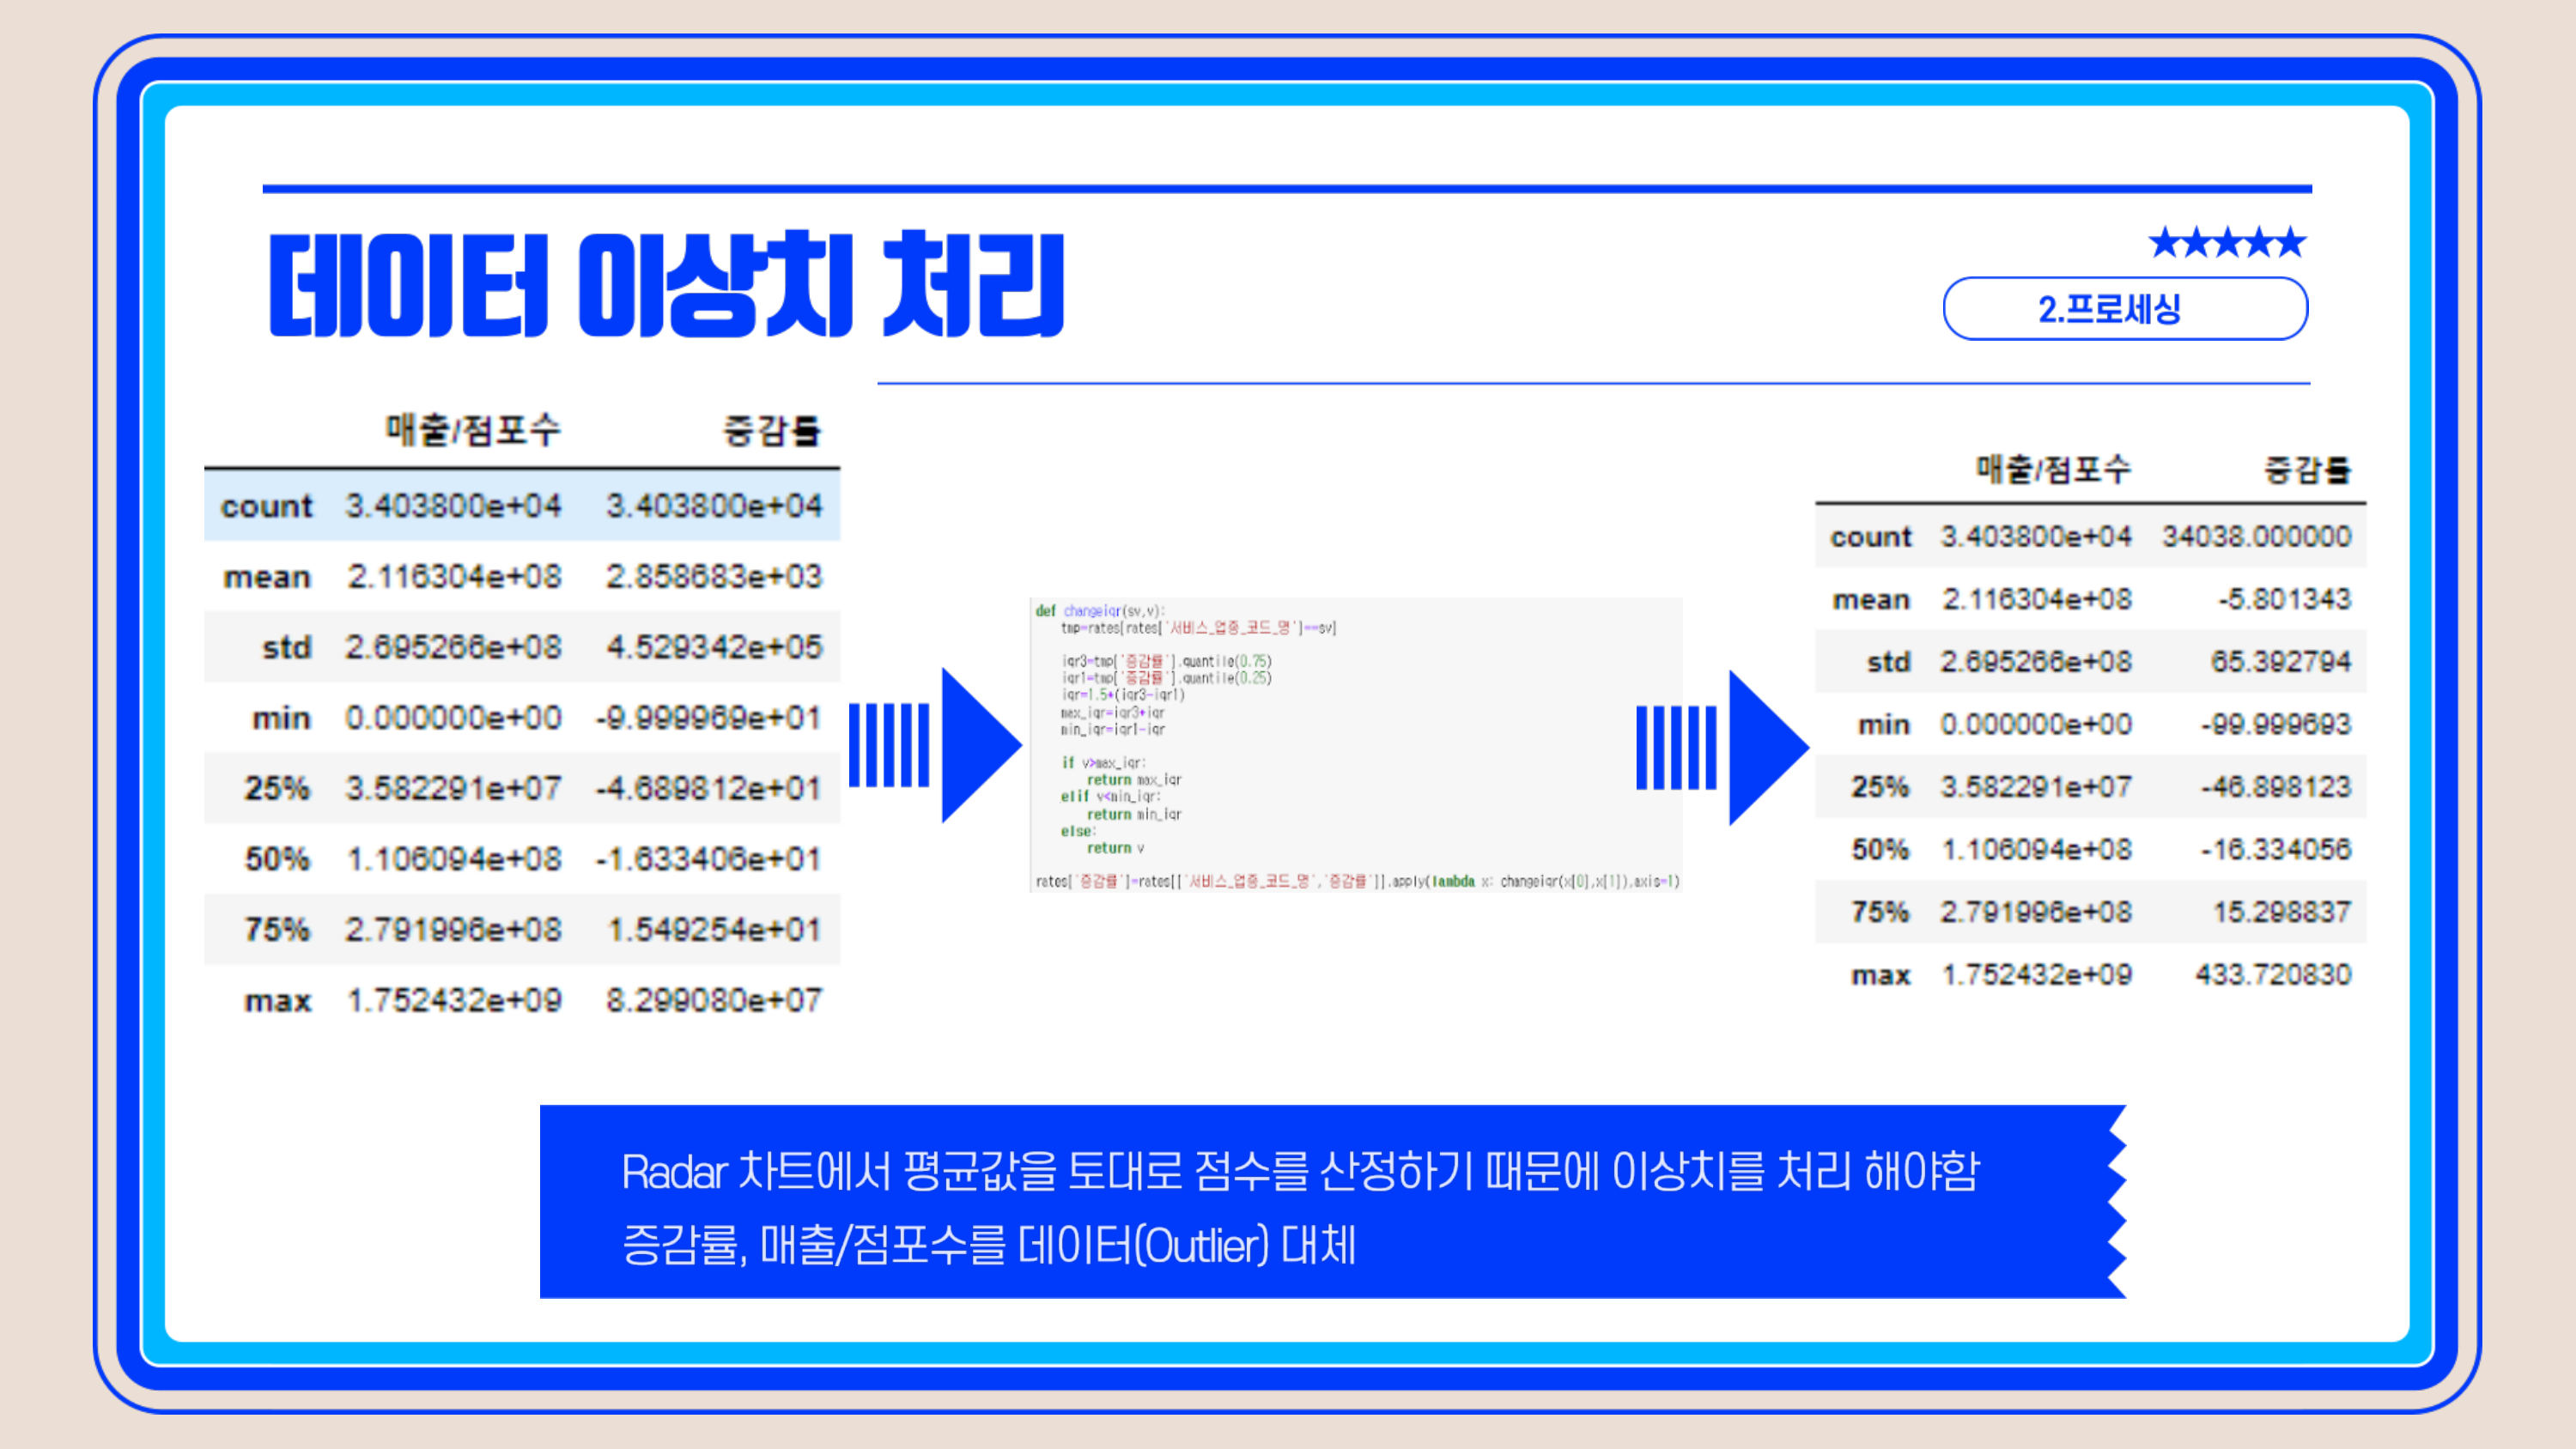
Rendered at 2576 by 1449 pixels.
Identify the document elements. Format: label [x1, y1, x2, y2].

text_box [878, 379, 2311, 389]
text_box [540, 1105, 2127, 1300]
text_box [204, 379, 878, 1039]
text_box [263, 173, 2313, 206]
picture [1946, 281, 2194, 340]
picture [2080, 214, 2327, 276]
picture [615, 1134, 2001, 1288]
text_box [1804, 433, 2403, 1015]
picture [250, 199, 1115, 379]
text_box [1943, 276, 2076, 282]
text_box [2196, 283, 2309, 341]
text_box [849, 667, 1024, 825]
text_box [93, 33, 2482, 1415]
text_box [1026, 597, 1683, 893]
text_box [1636, 670, 1812, 828]
